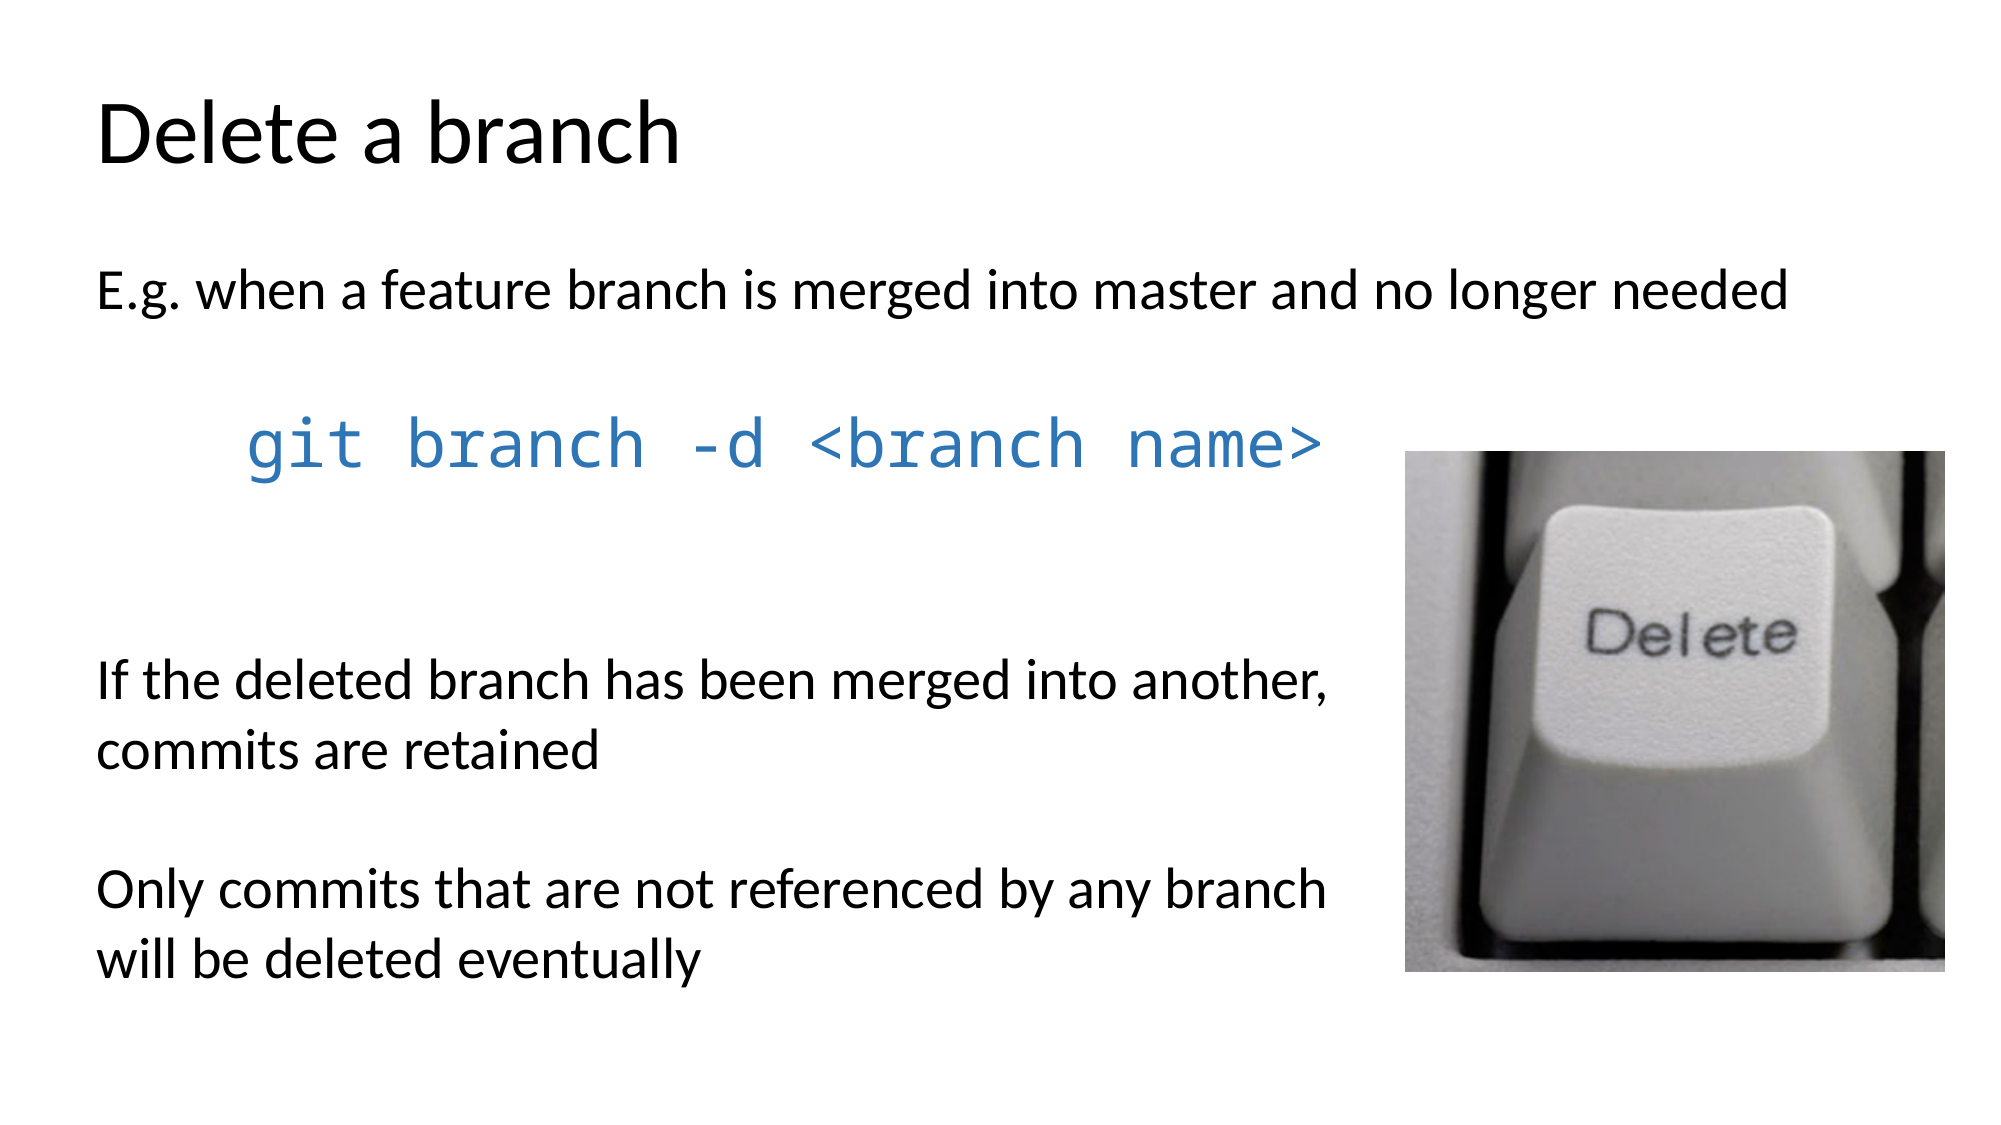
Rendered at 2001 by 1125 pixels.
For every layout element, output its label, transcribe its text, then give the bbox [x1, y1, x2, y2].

picture [1405, 451, 1945, 972]
text_box Delete a branch [81, 64, 699, 190]
text_box E.g. when a feature branch is merged into master and no longer needed git branch -d <branch name> If the deleted branch has been merged into another, commits are retained Only commits that are not referenced by any branch will be deleted eventually [81, 243, 1806, 998]
